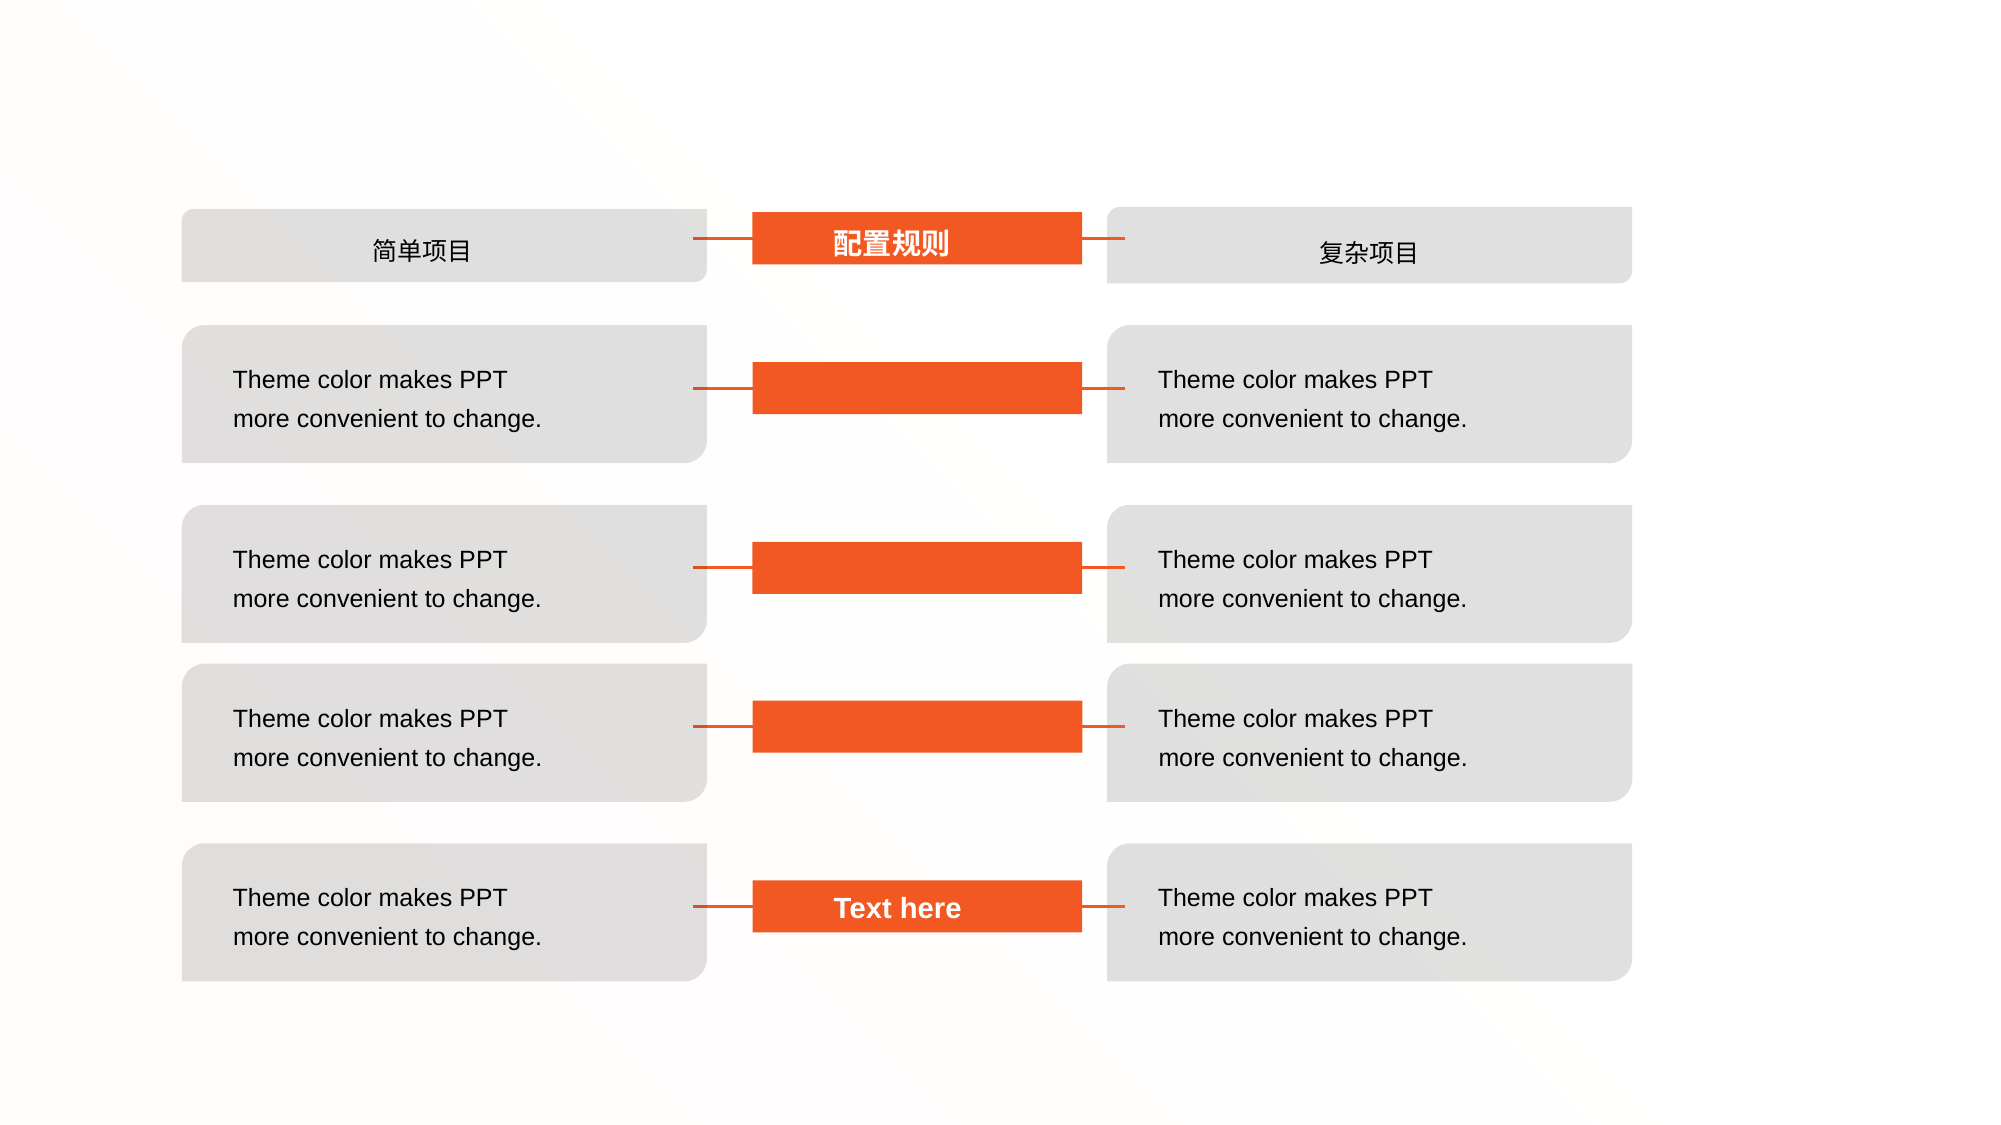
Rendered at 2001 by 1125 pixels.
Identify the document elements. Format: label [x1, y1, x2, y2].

text_box [181, 325, 1633, 464]
text_box [181, 504, 1633, 643]
text_box [181, 206, 1633, 284]
text_box [181, 663, 1633, 802]
text_box [181, 843, 1633, 982]
